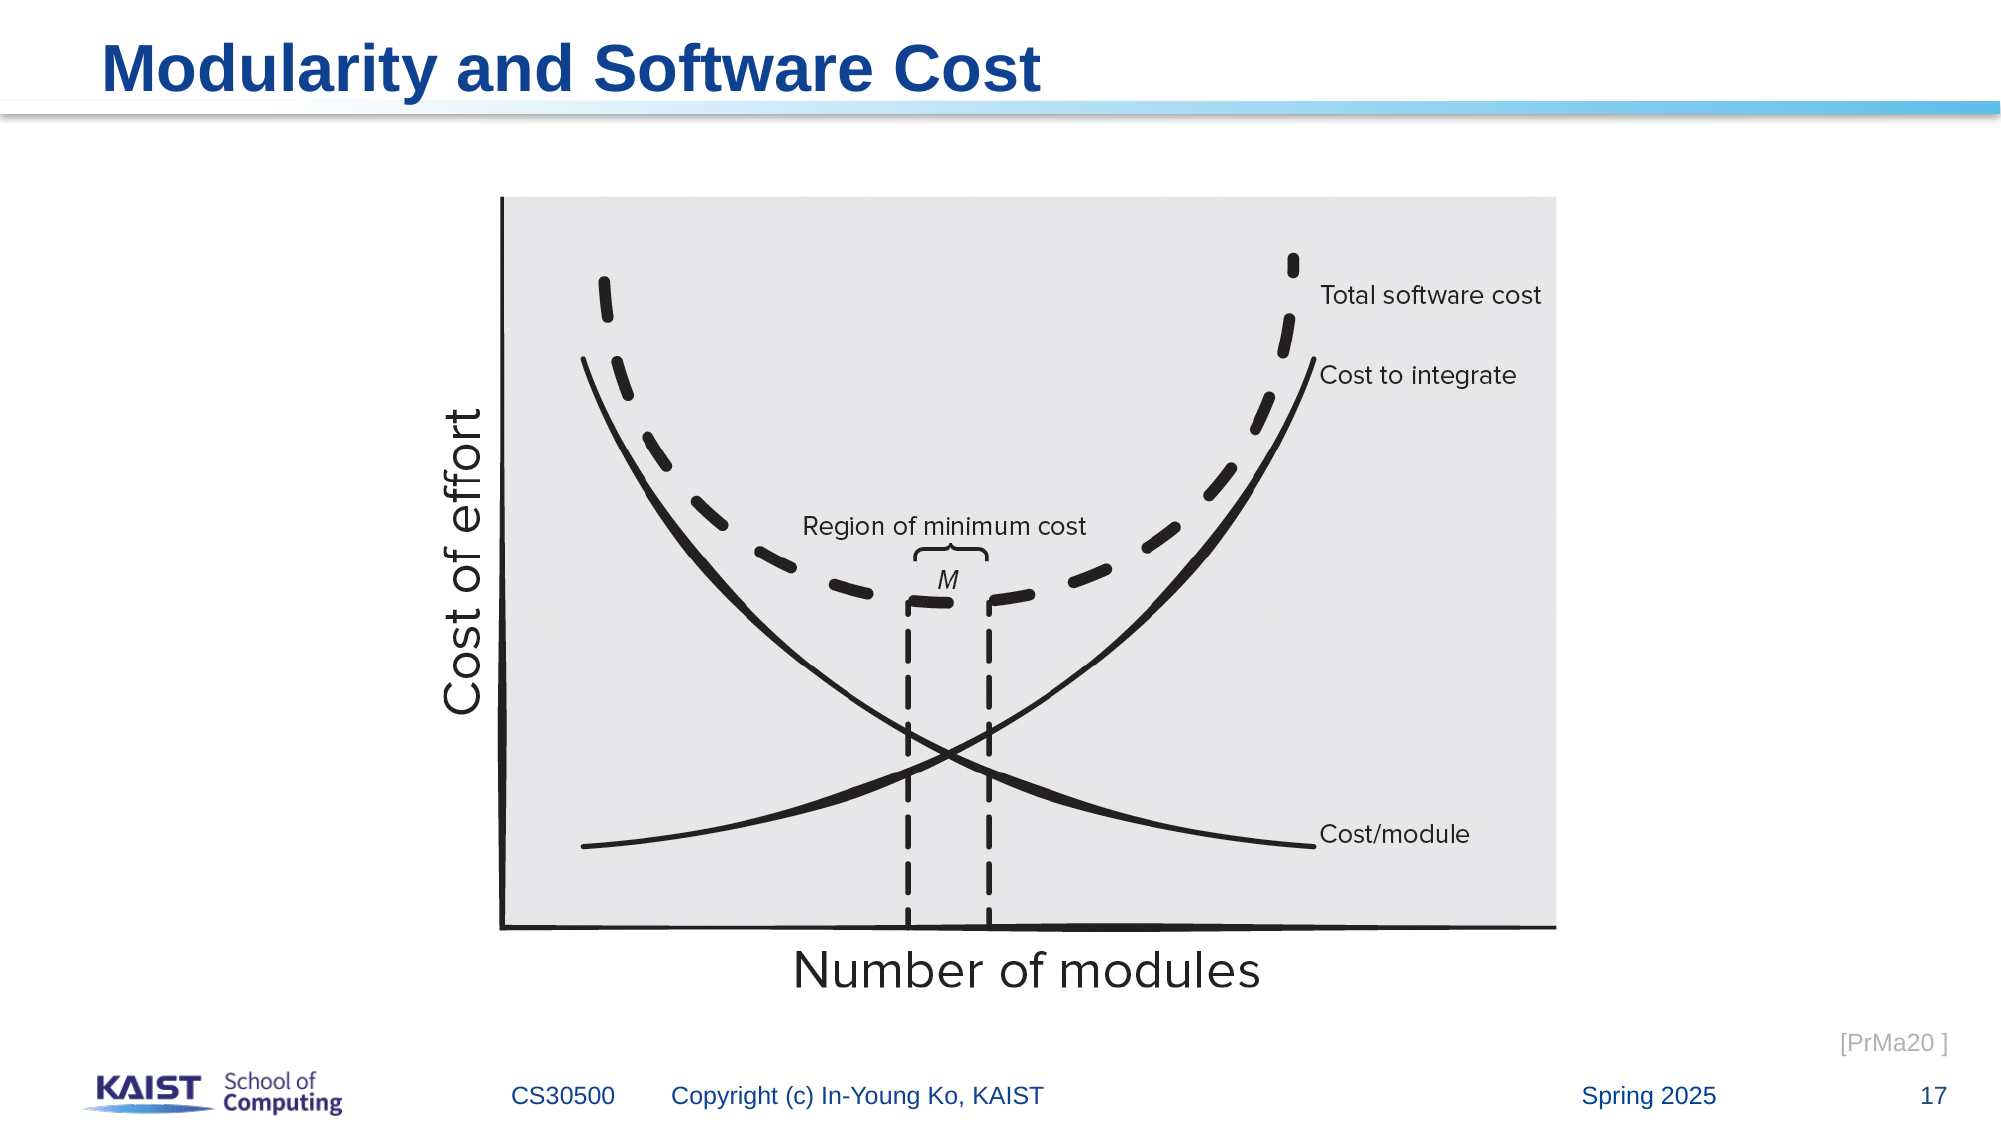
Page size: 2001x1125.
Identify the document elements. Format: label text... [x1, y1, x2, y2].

slide_number 17 [1833, 1065, 1963, 1125]
picture [443, 187, 1557, 988]
picture [80, 1054, 342, 1125]
footer CS30500 Copyright (c) In-Young Ko, KAIST [496, 1065, 1517, 1125]
text_box [PrMa20 ] [1825, 1019, 1971, 1064]
slide_number Spring 2025 [1566, 1064, 1800, 1125]
title Modularity and Software Cost [86, 19, 1914, 112]
